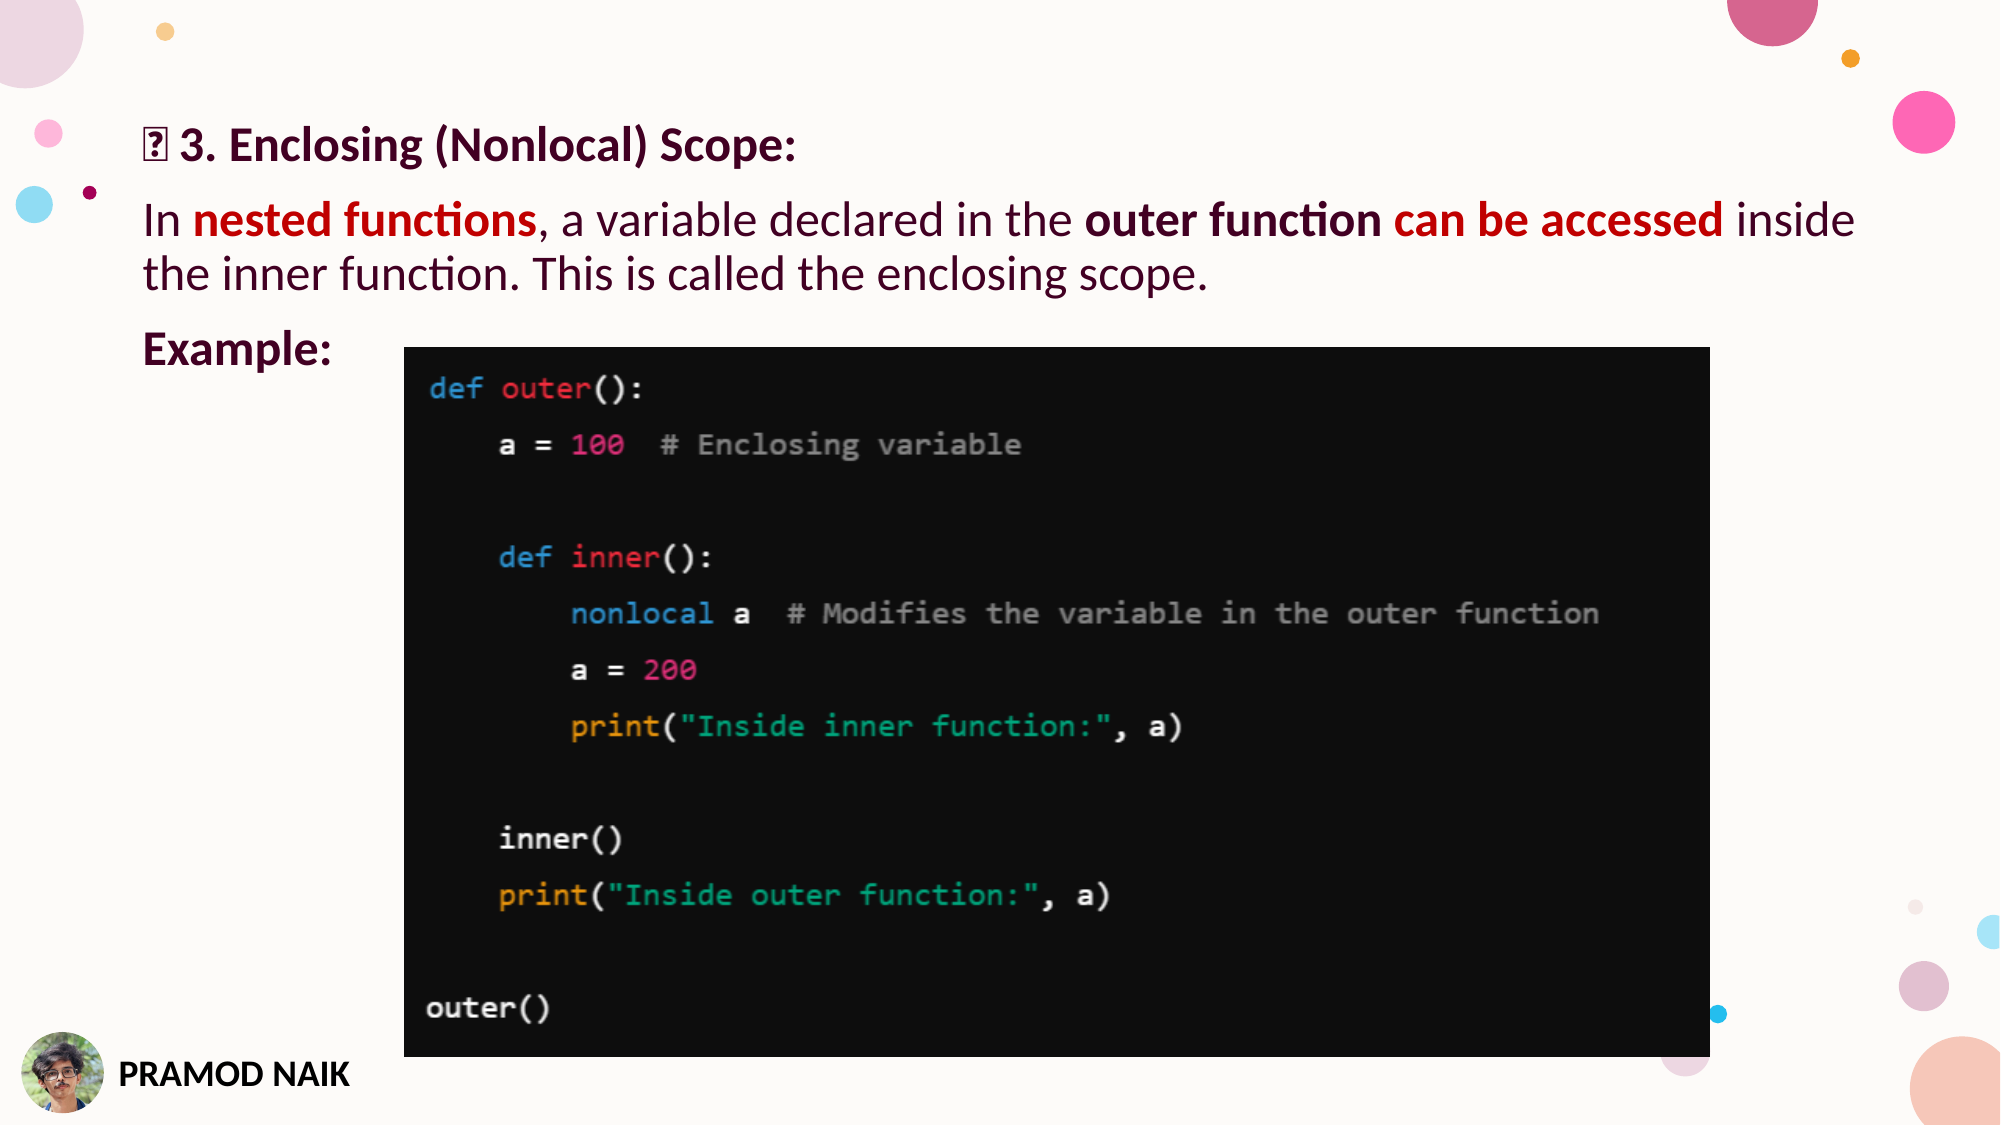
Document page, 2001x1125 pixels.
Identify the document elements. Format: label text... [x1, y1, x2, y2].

list 🔹 3. Enclosing (Nonlocal) Scope: In nested functions, a variable declared in the outer function can be accessed inside the inner function. This is called the enclosing scope. Example: [127, 110, 1877, 1014]
picture [404, 347, 1710, 1057]
picture [21, 1031, 104, 1114]
